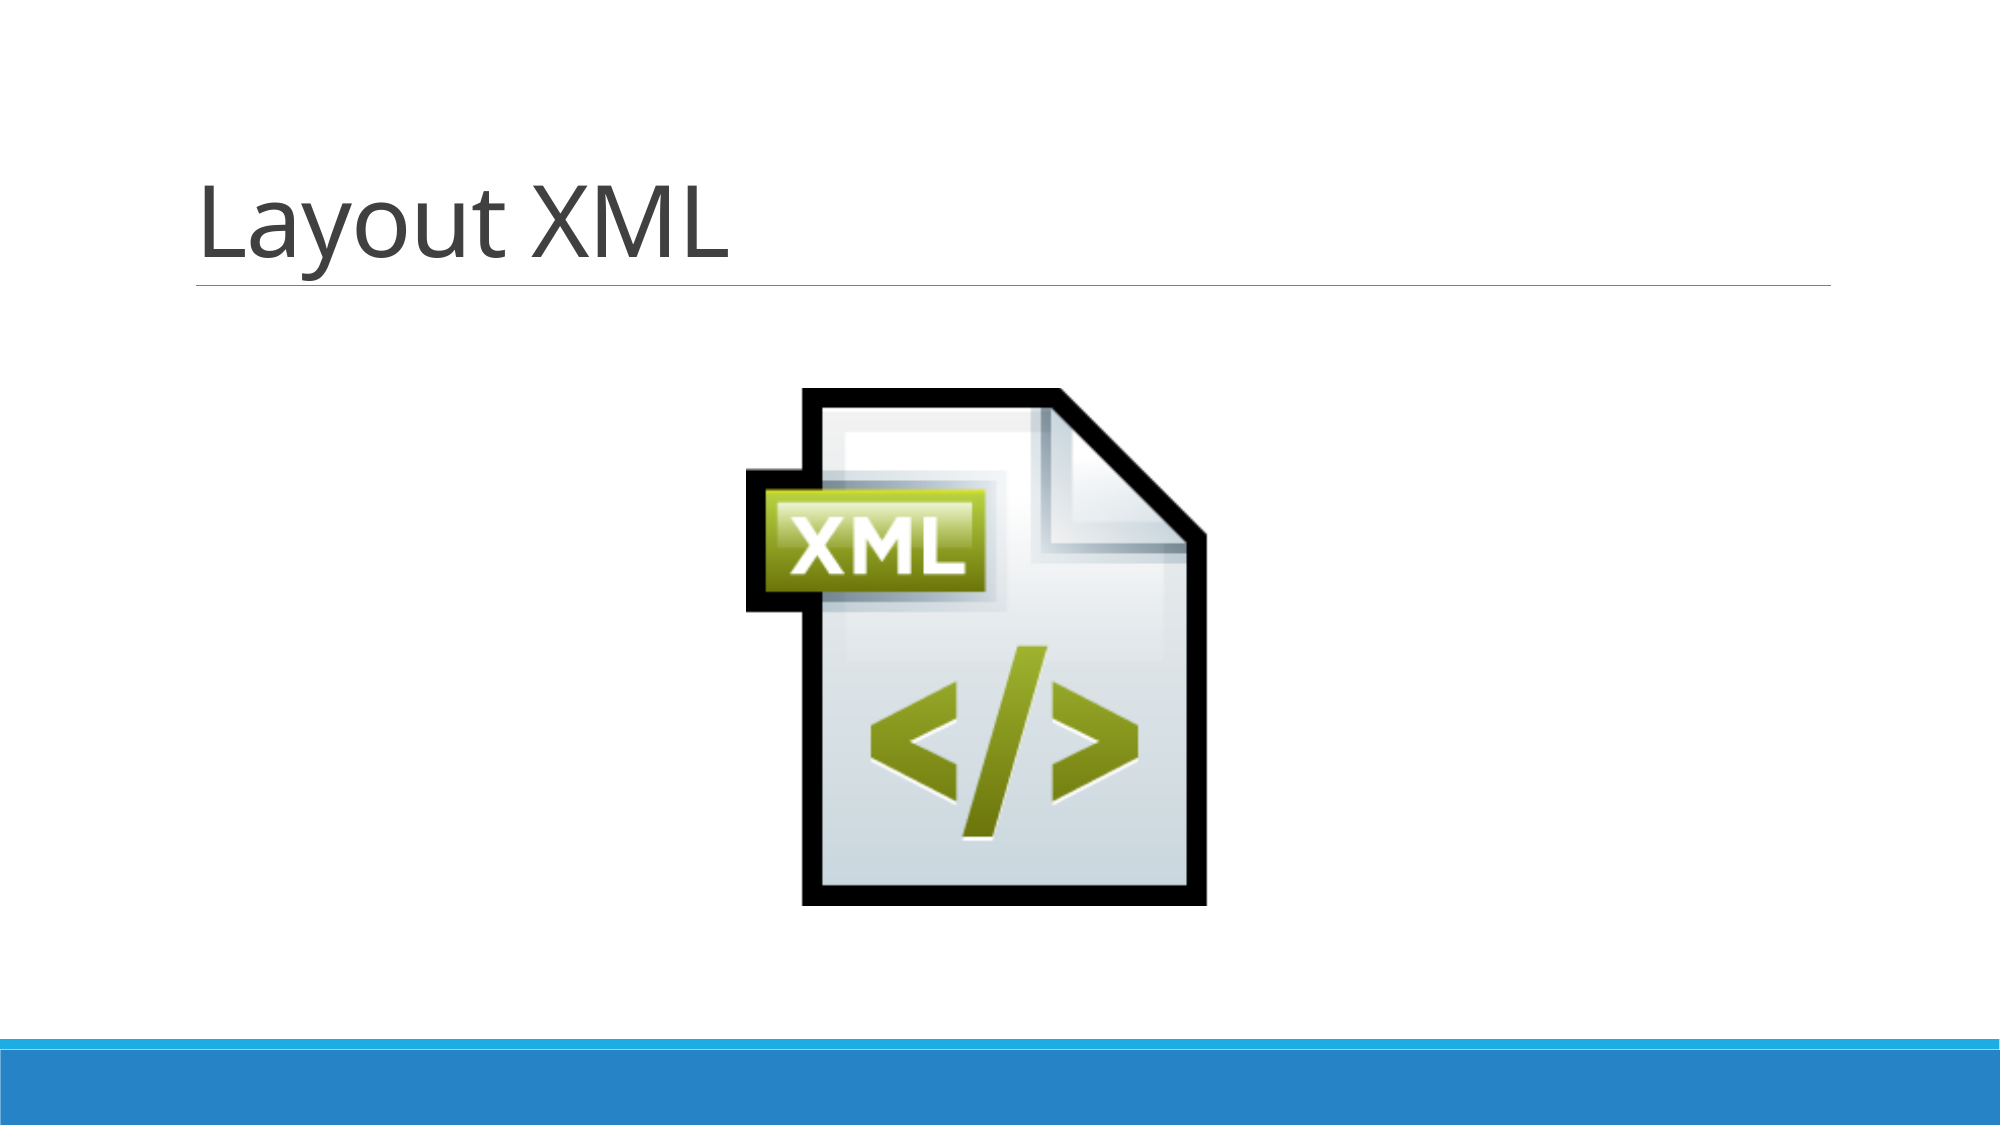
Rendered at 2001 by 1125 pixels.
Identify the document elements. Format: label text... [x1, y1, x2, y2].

title Layout XML [180, 47, 1830, 285]
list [745, 387, 1264, 906]
